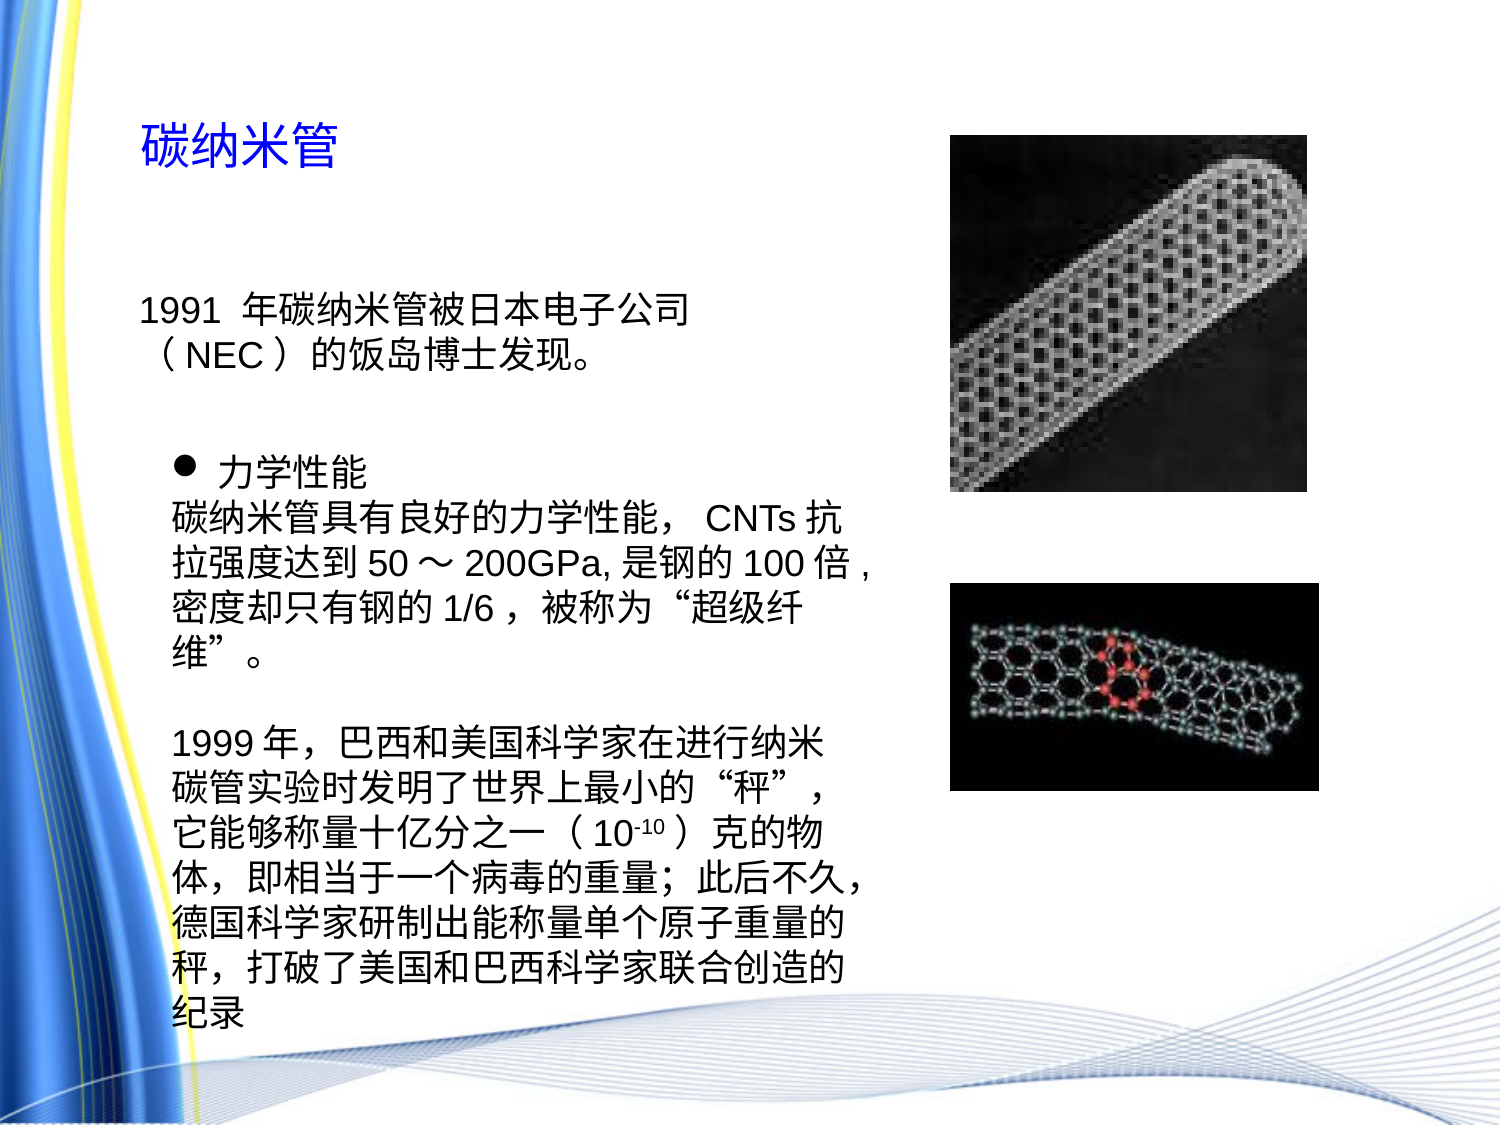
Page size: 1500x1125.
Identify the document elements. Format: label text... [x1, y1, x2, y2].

picture [0, 0, 1500, 1125]
list [102, 299, 916, 1014]
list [950, 583, 1320, 792]
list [950, 135, 1307, 492]
text_box 力学性能 碳纳米管具有良好的力学性能，CNTs抗拉强度达到50～200GPa,是钢的100倍,密度却只有钢的1/6，被称为“超级纤维”。 1999年，巴西和美国科学家在进行纳米碳管实验时发明了世界上最小的“秤”，它能够称量十亿分之一（10-10）克的物体，即相当于一个病毒的重量；此后不久，德国科学家研制出能称量单个原子重量的秤，打破了美国和巴西科学家联合创造的纪录 [156, 441, 872, 1042]
title 碳纳米管 [123, 65, 891, 224]
text_box 1991 年碳纳米管被日本电子公司（NEC）的饭岛博士发现。 [123, 279, 833, 384]
